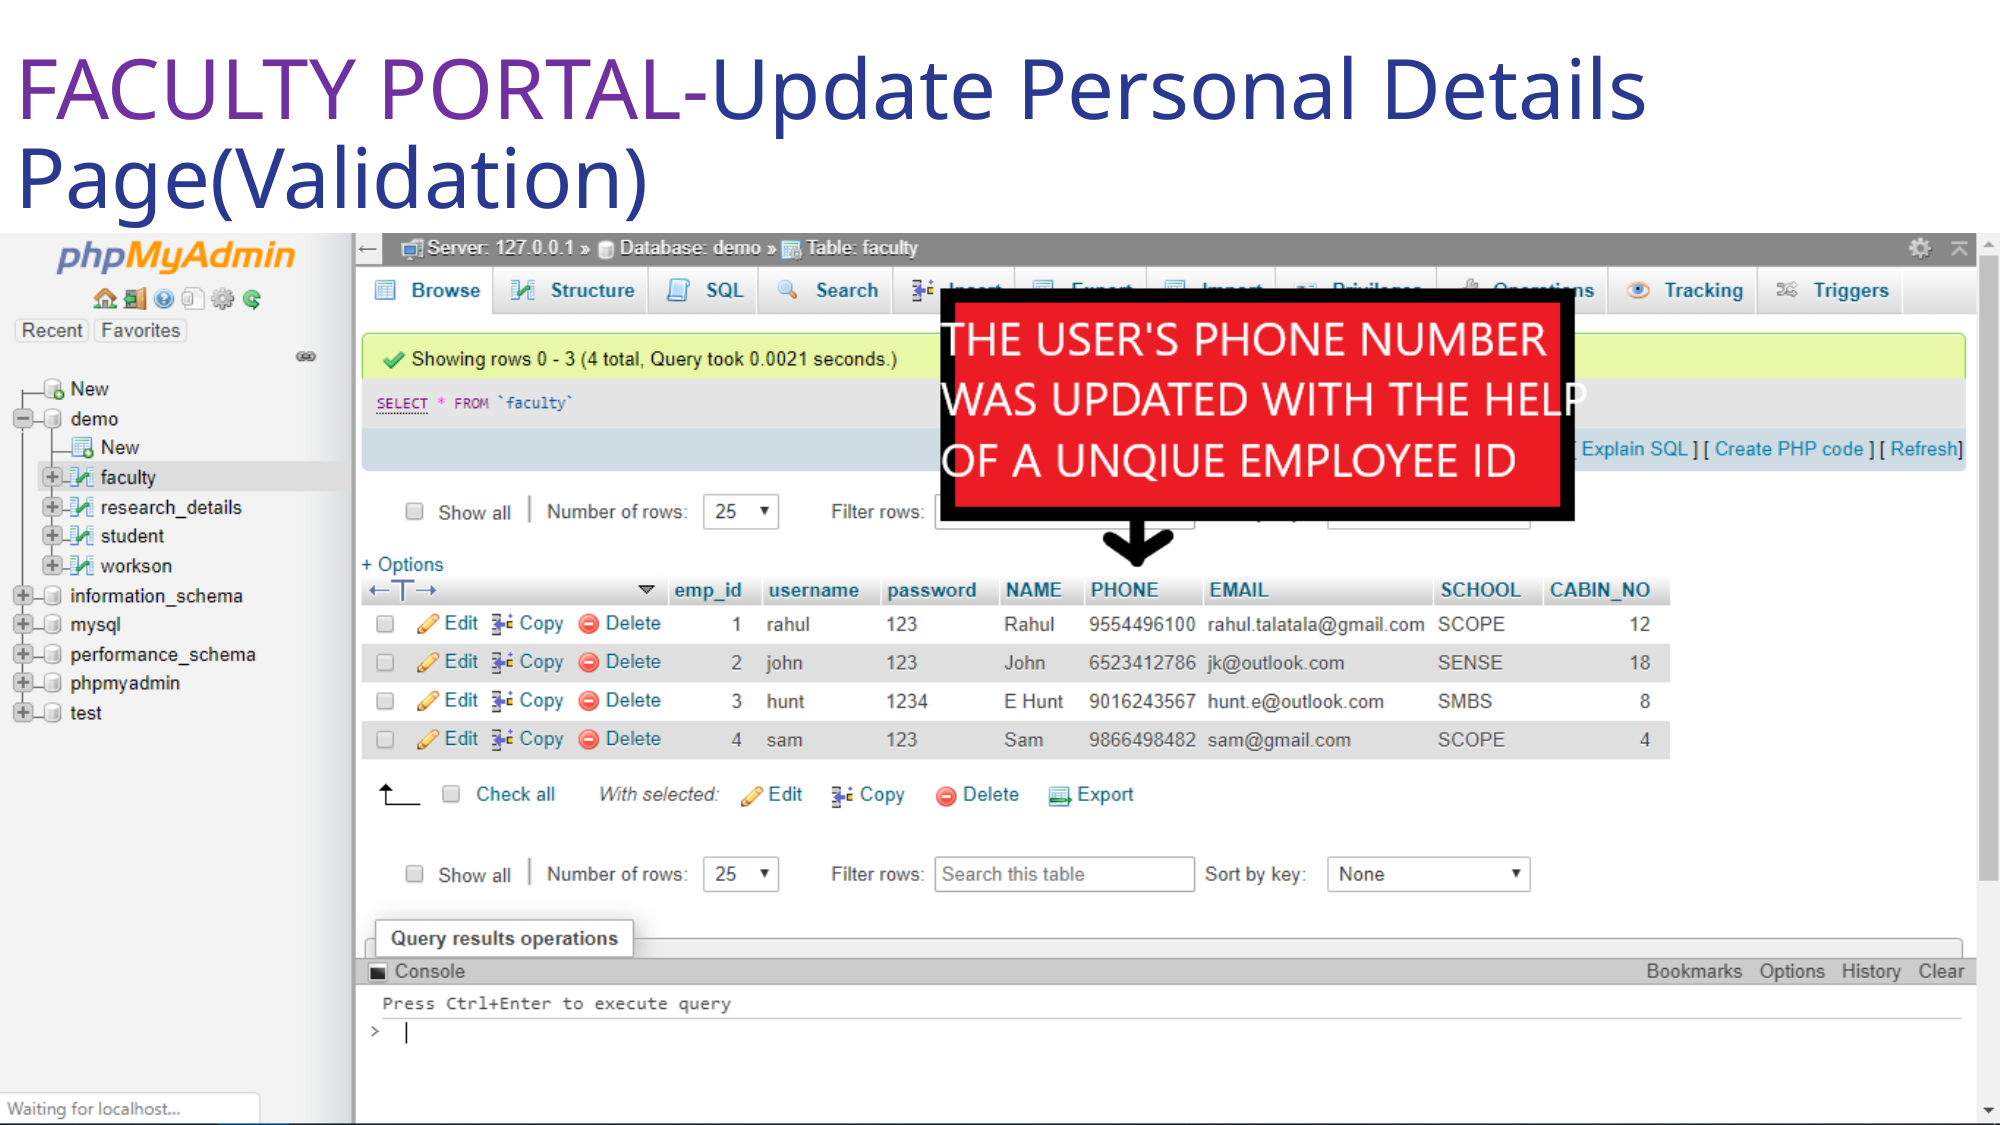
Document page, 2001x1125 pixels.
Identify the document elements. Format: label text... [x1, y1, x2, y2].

picture [0, 232, 2000, 1125]
title FACULTY PORTAL-Update Personal Details Page(Validation) [0, 24, 1969, 232]
